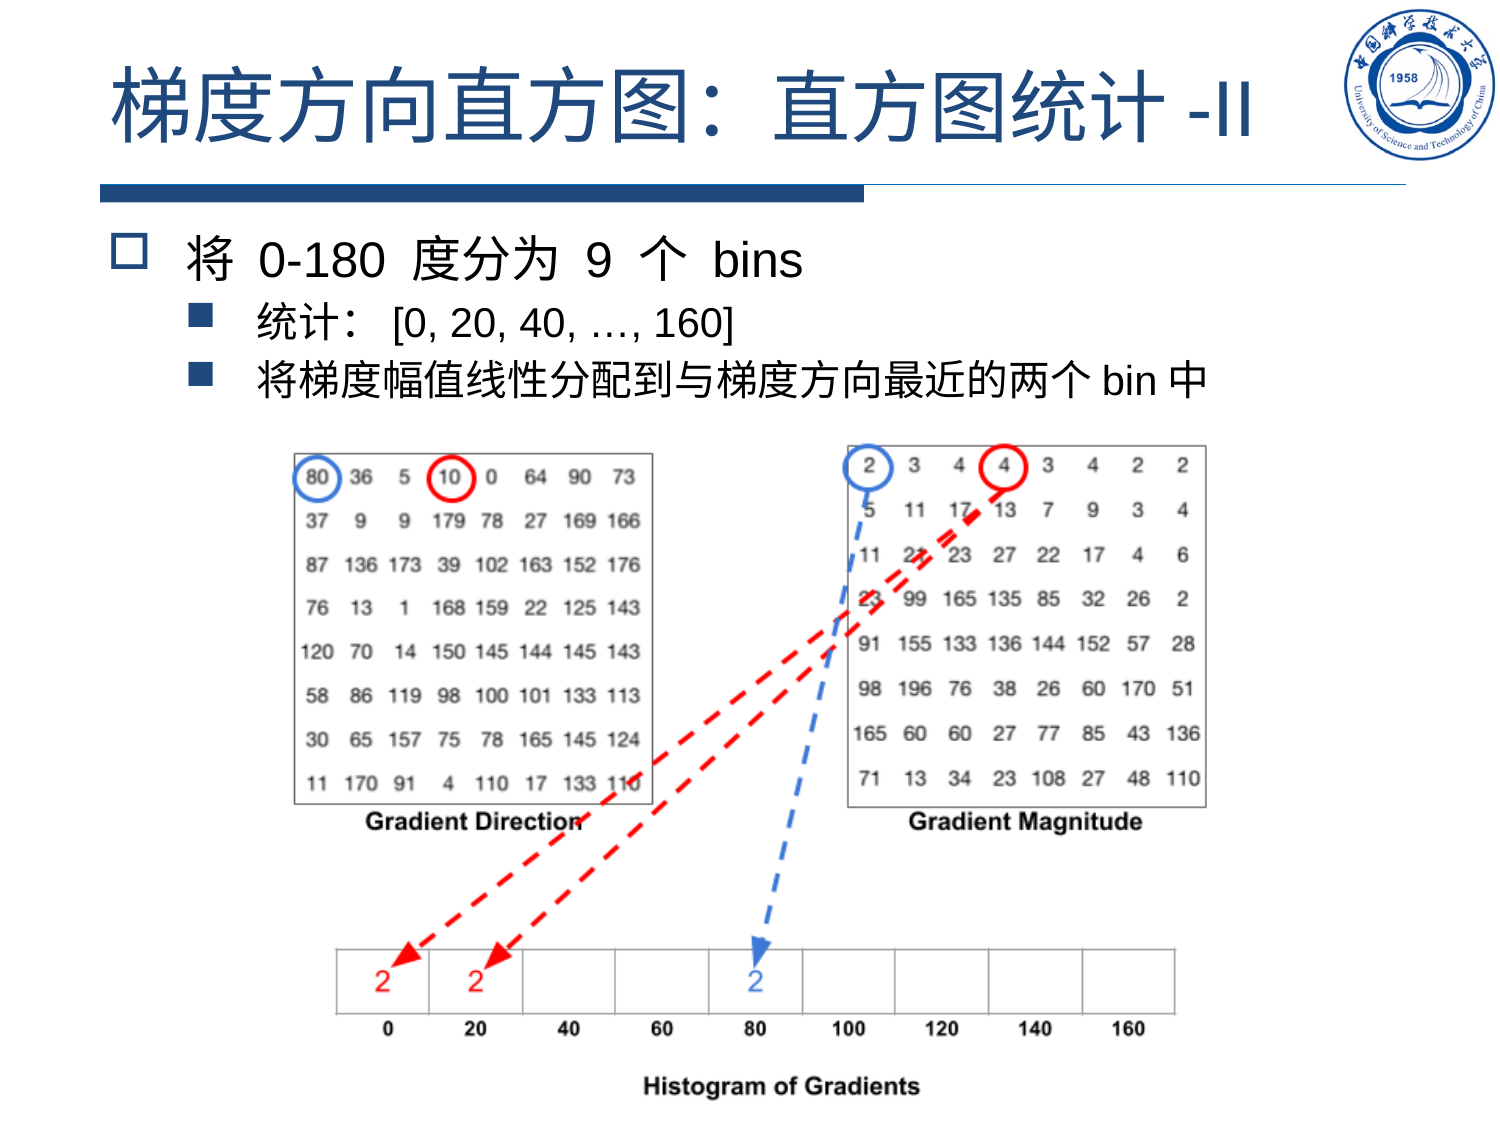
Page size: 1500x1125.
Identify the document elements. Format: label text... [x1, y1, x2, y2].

title 梯度方向直方图：直方图统计-II [94, 50, 1407, 161]
list 将 0-180 度分为 9 个 bins 统计：[0, 20, 40, …, 160] 将梯度幅值线性分配到与梯度方向最近的两个bin中 [92, 220, 1406, 1035]
picture [1333, 1, 1500, 161]
picture [268, 436, 1232, 1119]
